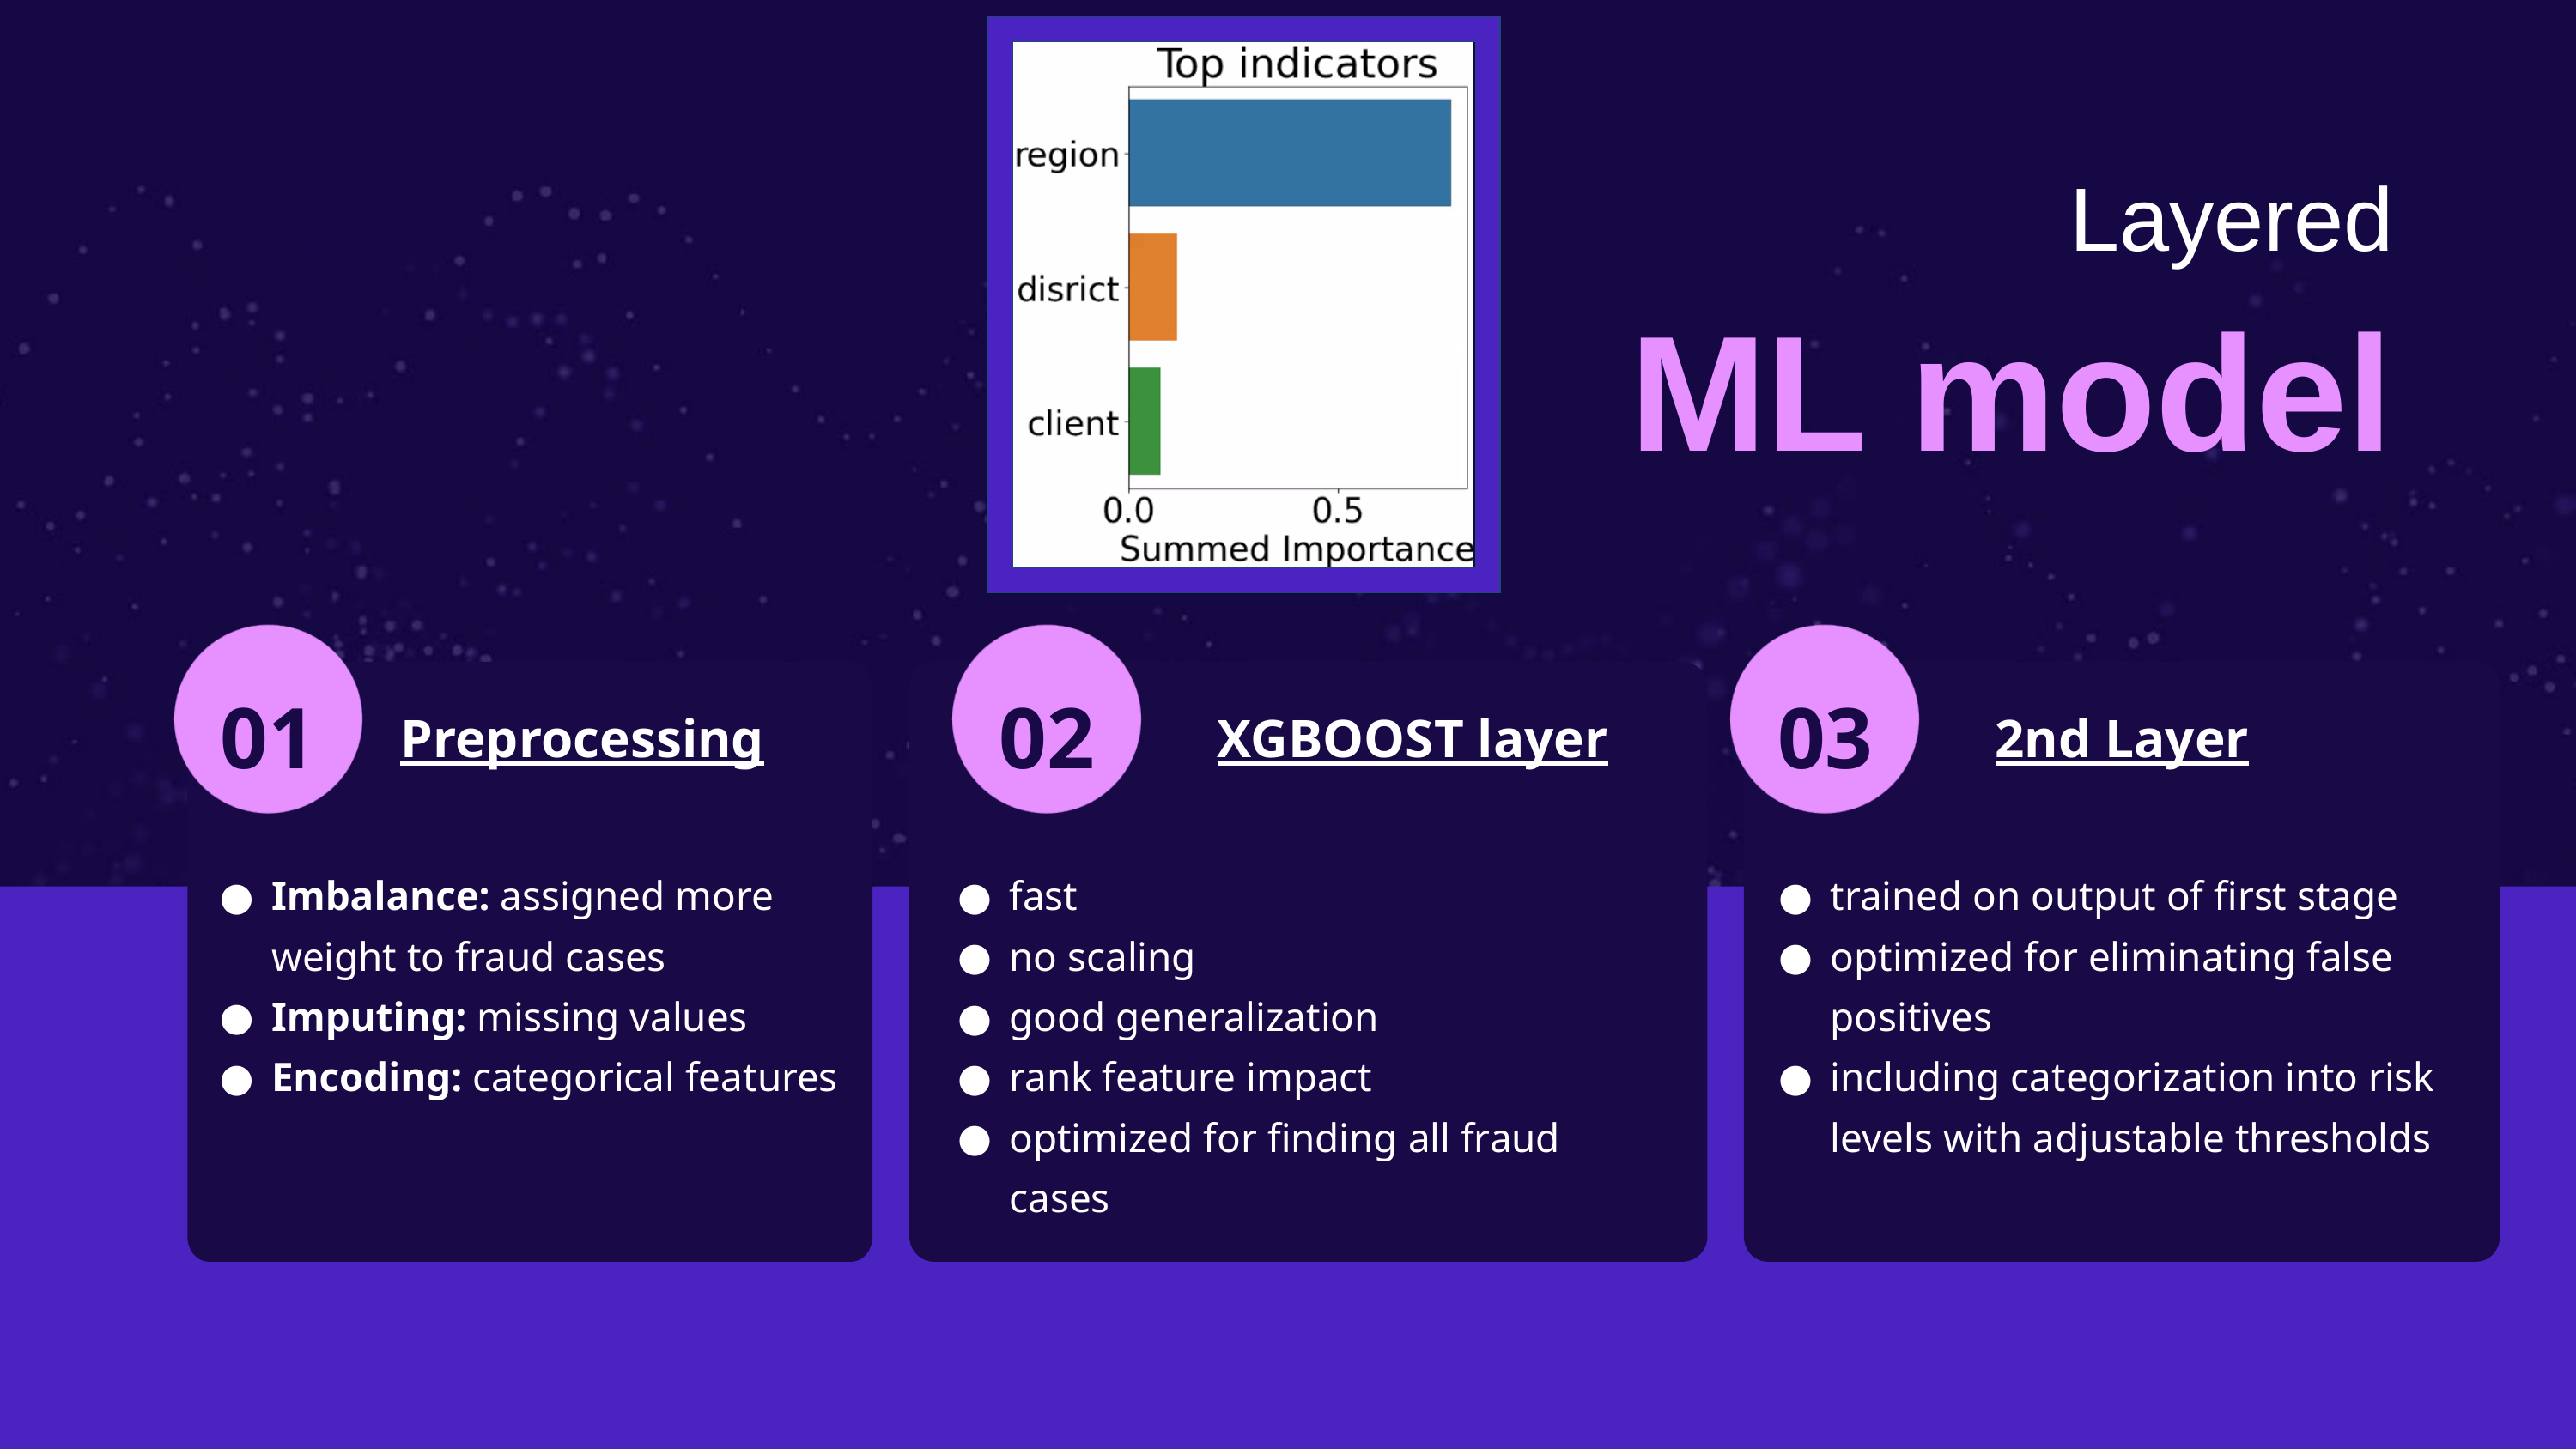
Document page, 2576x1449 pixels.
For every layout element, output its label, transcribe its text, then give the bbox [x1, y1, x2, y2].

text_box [1743, 661, 2500, 1263]
picture [1006, 40, 1473, 572]
text_box Layered [1666, 149, 2394, 269]
text_box ML model [1606, 266, 2394, 484]
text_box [908, 661, 1708, 1263]
text_box [1724, 617, 1925, 819]
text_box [0, 886, 2576, 1449]
text_box [0, 0, 2576, 882]
text_box [168, 617, 368, 819]
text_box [187, 661, 873, 1263]
text_box [987, 16, 1501, 593]
text_box [946, 617, 1147, 660]
